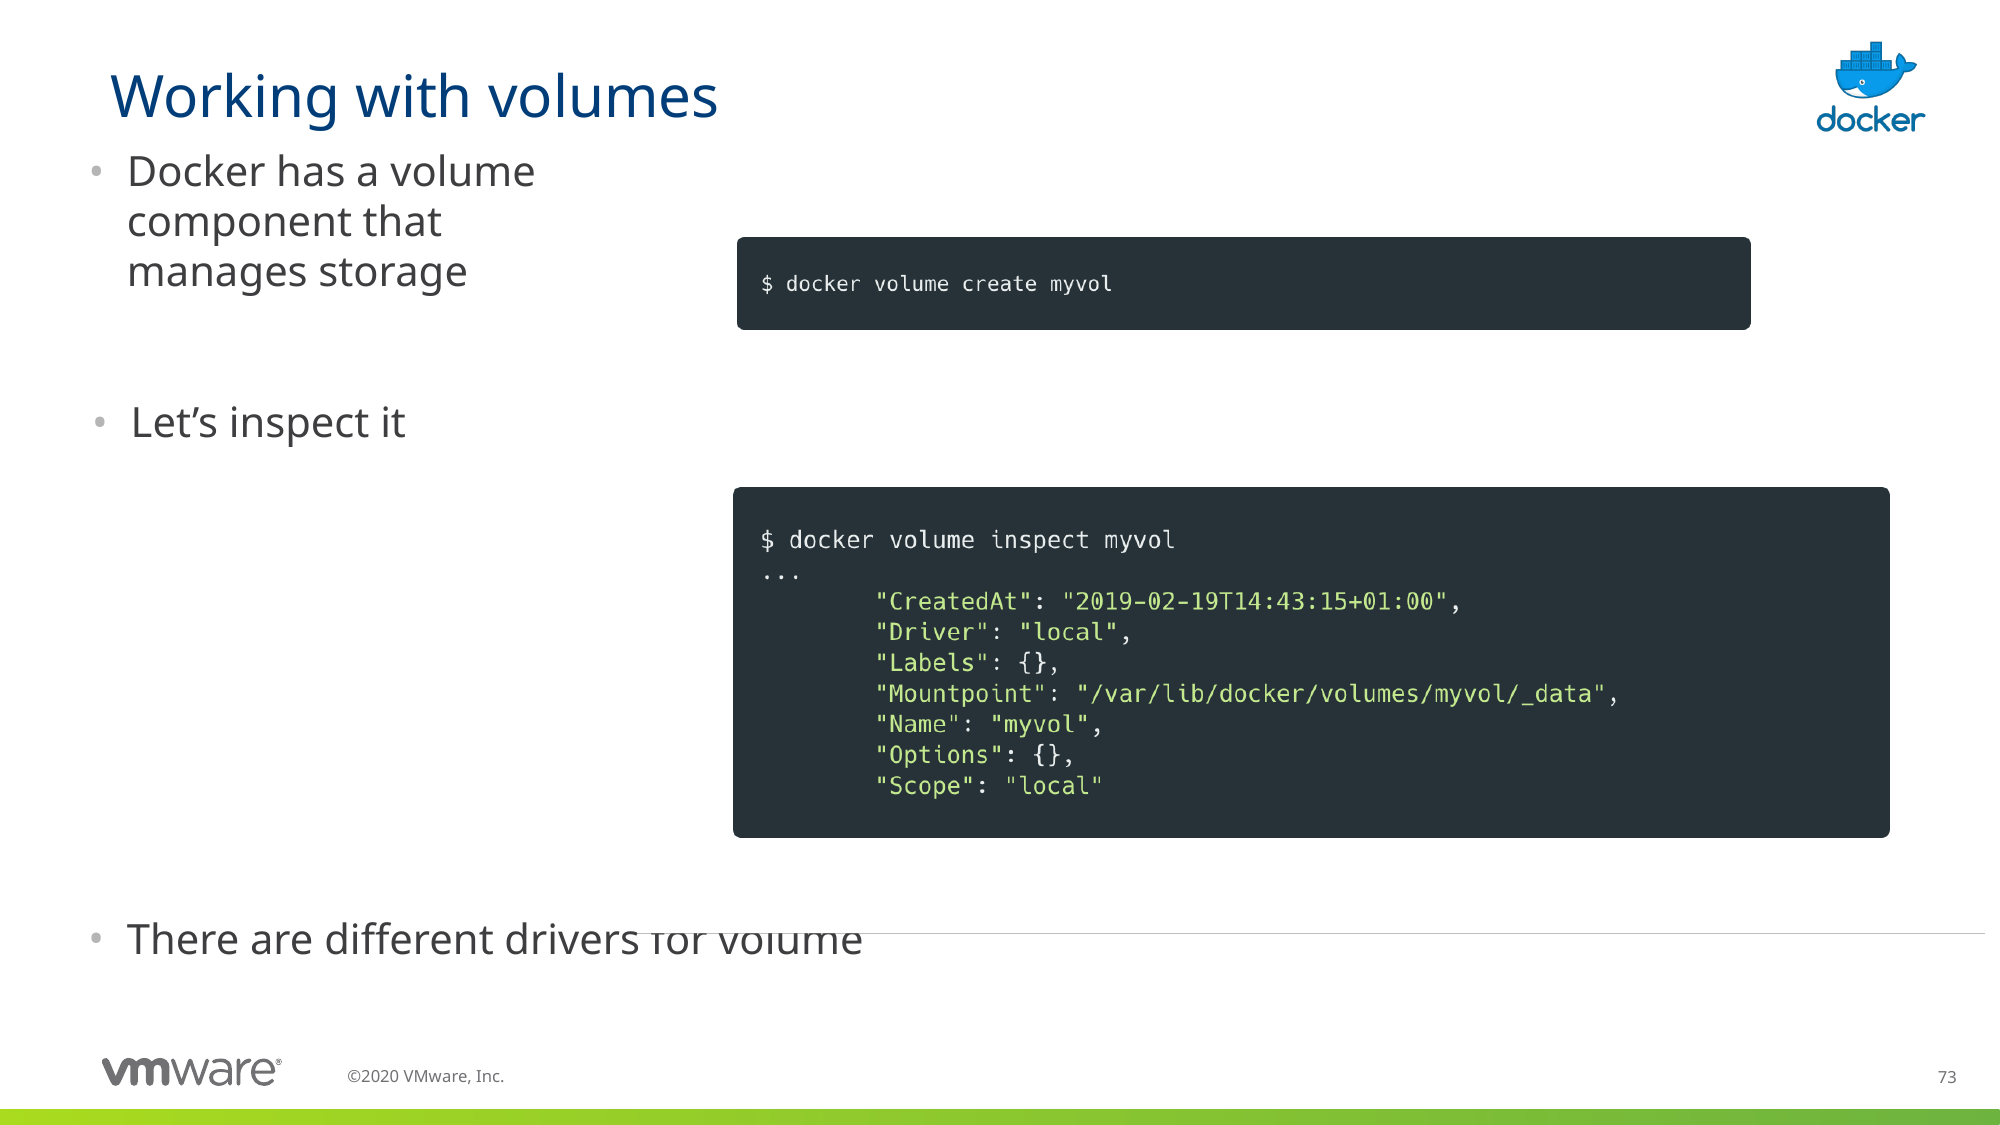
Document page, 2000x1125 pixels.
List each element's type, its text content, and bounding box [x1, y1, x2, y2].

title Working with volumes [95, 67, 1802, 131]
picture [1807, 32, 1935, 141]
text_box Let’s inspect it [68, 380, 647, 506]
text_box There are different drivers for volume [65, 897, 1552, 1022]
picture [636, 152, 1985, 934]
text_box Docker has a volume component that manages storage [65, 130, 638, 360]
